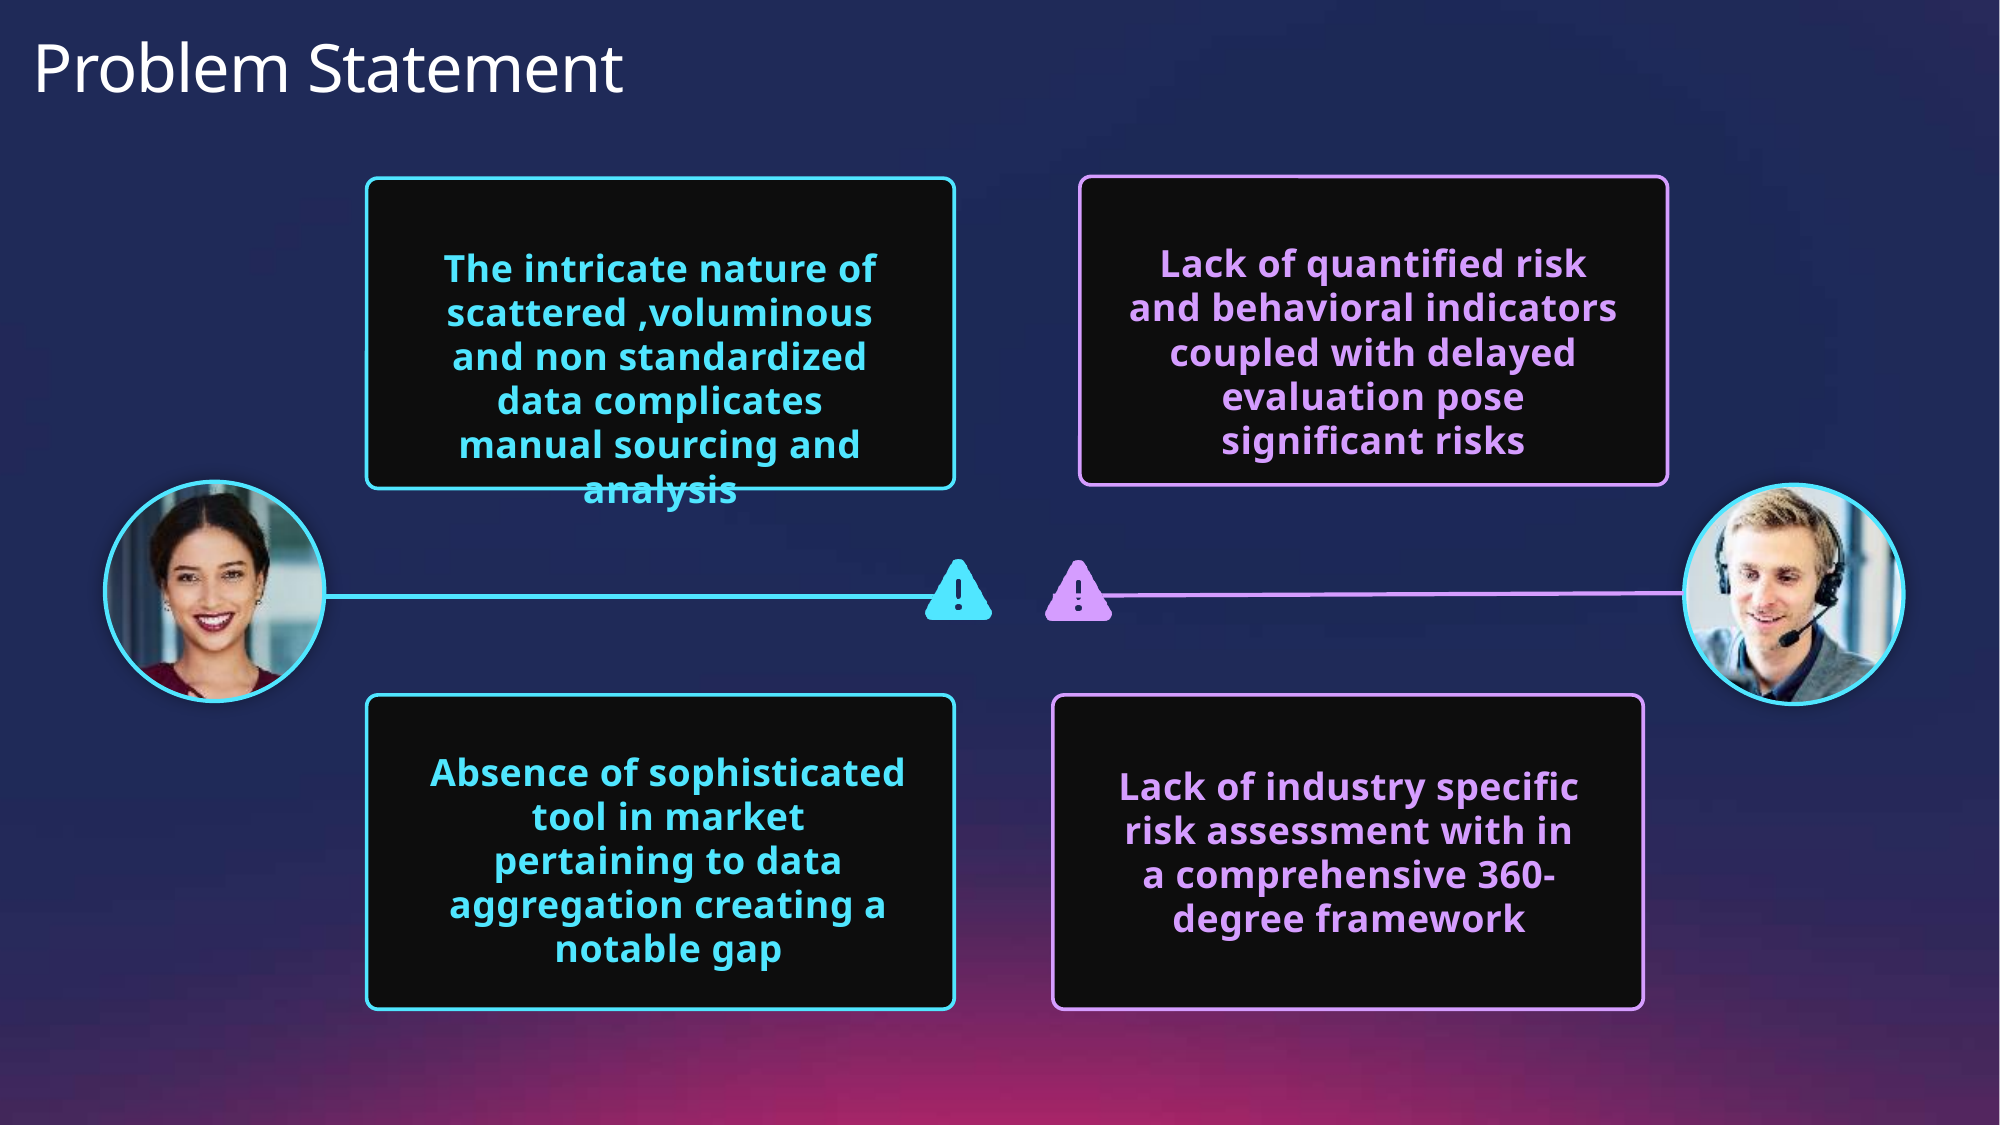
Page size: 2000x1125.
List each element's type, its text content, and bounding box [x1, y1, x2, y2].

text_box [366, 694, 955, 1010]
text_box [366, 177, 955, 489]
picture [0, 0, 2000, 1125]
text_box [1123, 592, 1684, 596]
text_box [1052, 694, 1644, 1010]
text_box Problem Statement [32, 25, 1627, 106]
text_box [1079, 176, 1668, 486]
